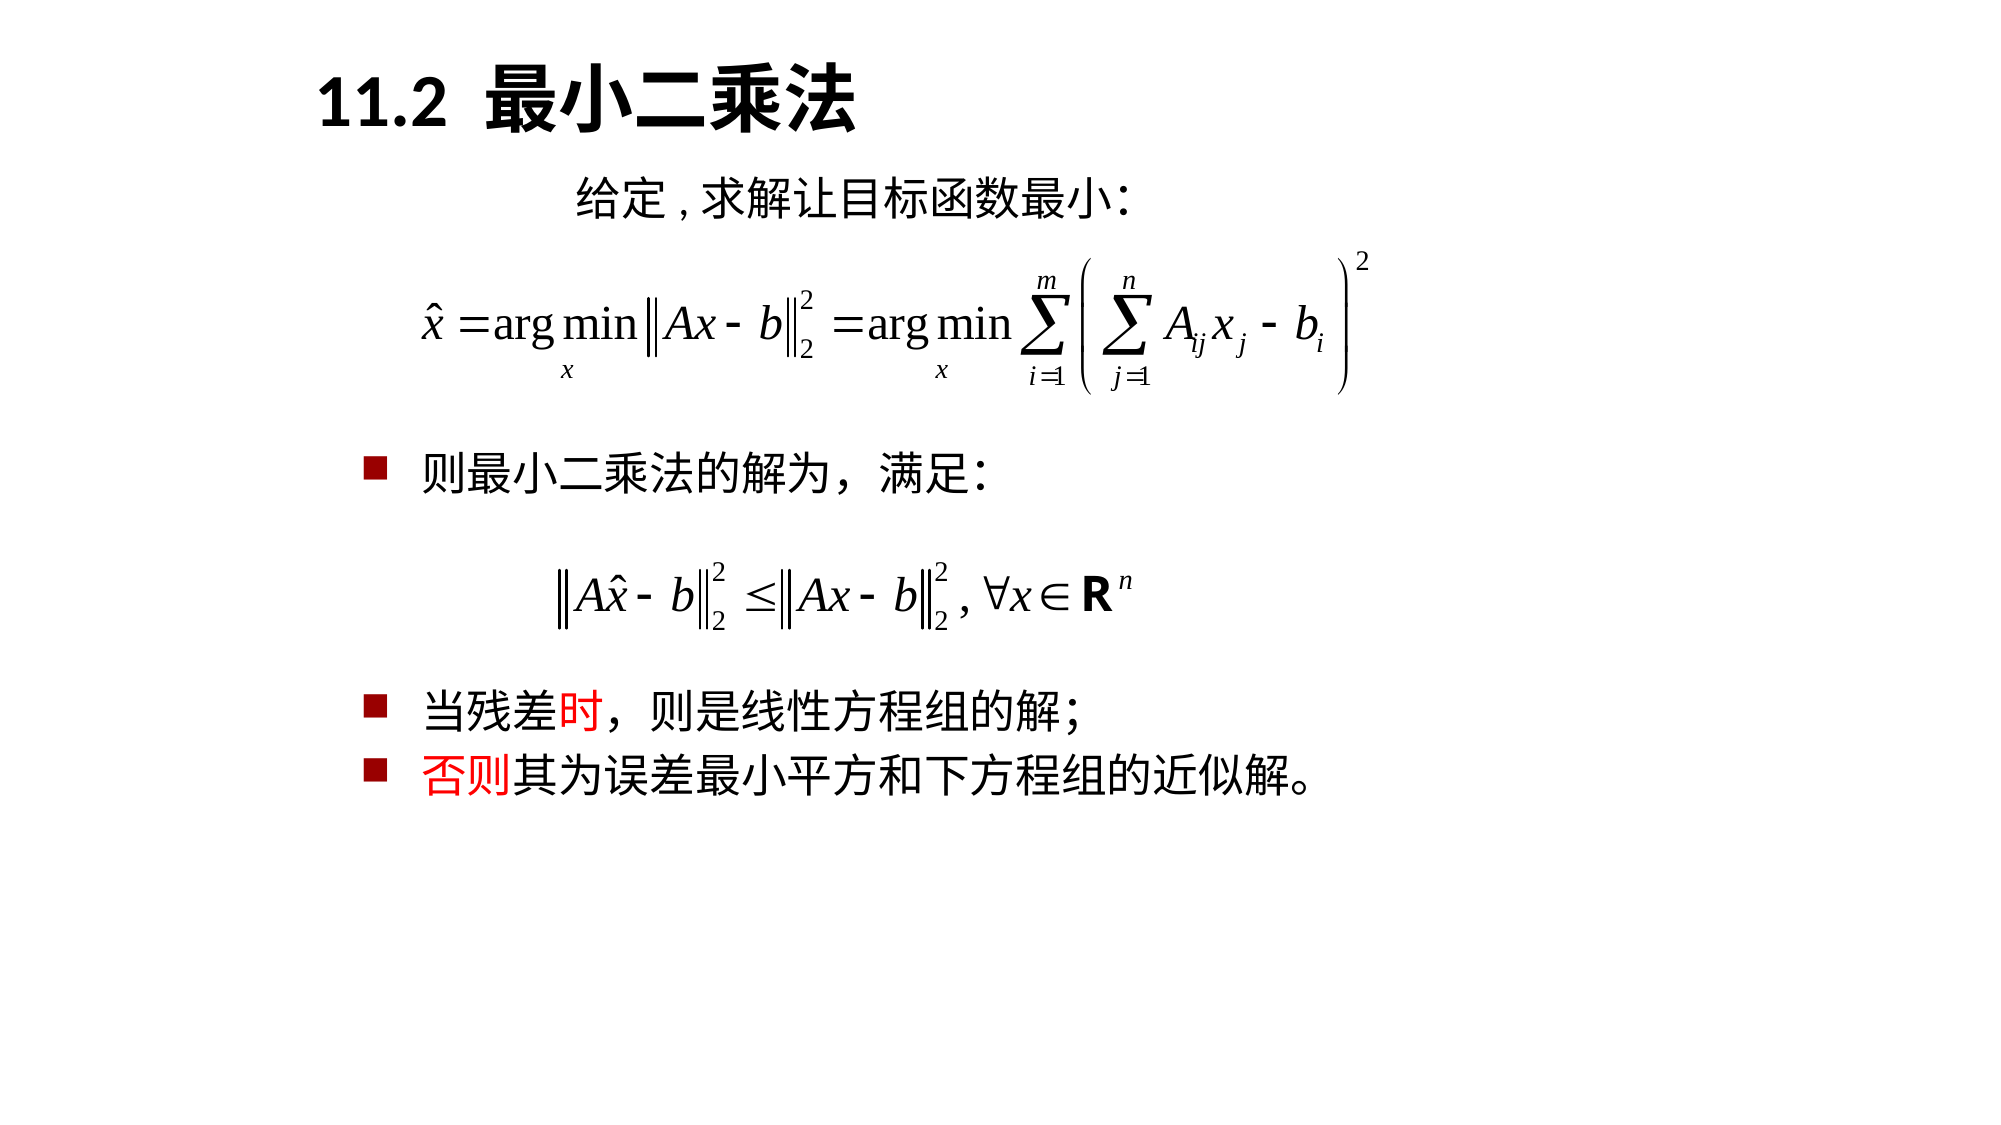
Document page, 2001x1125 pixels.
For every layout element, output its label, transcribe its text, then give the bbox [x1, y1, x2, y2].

text_box 11.2 最小二乘法 [299, 43, 1546, 169]
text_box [411, 236, 1379, 406]
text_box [549, 549, 1142, 641]
